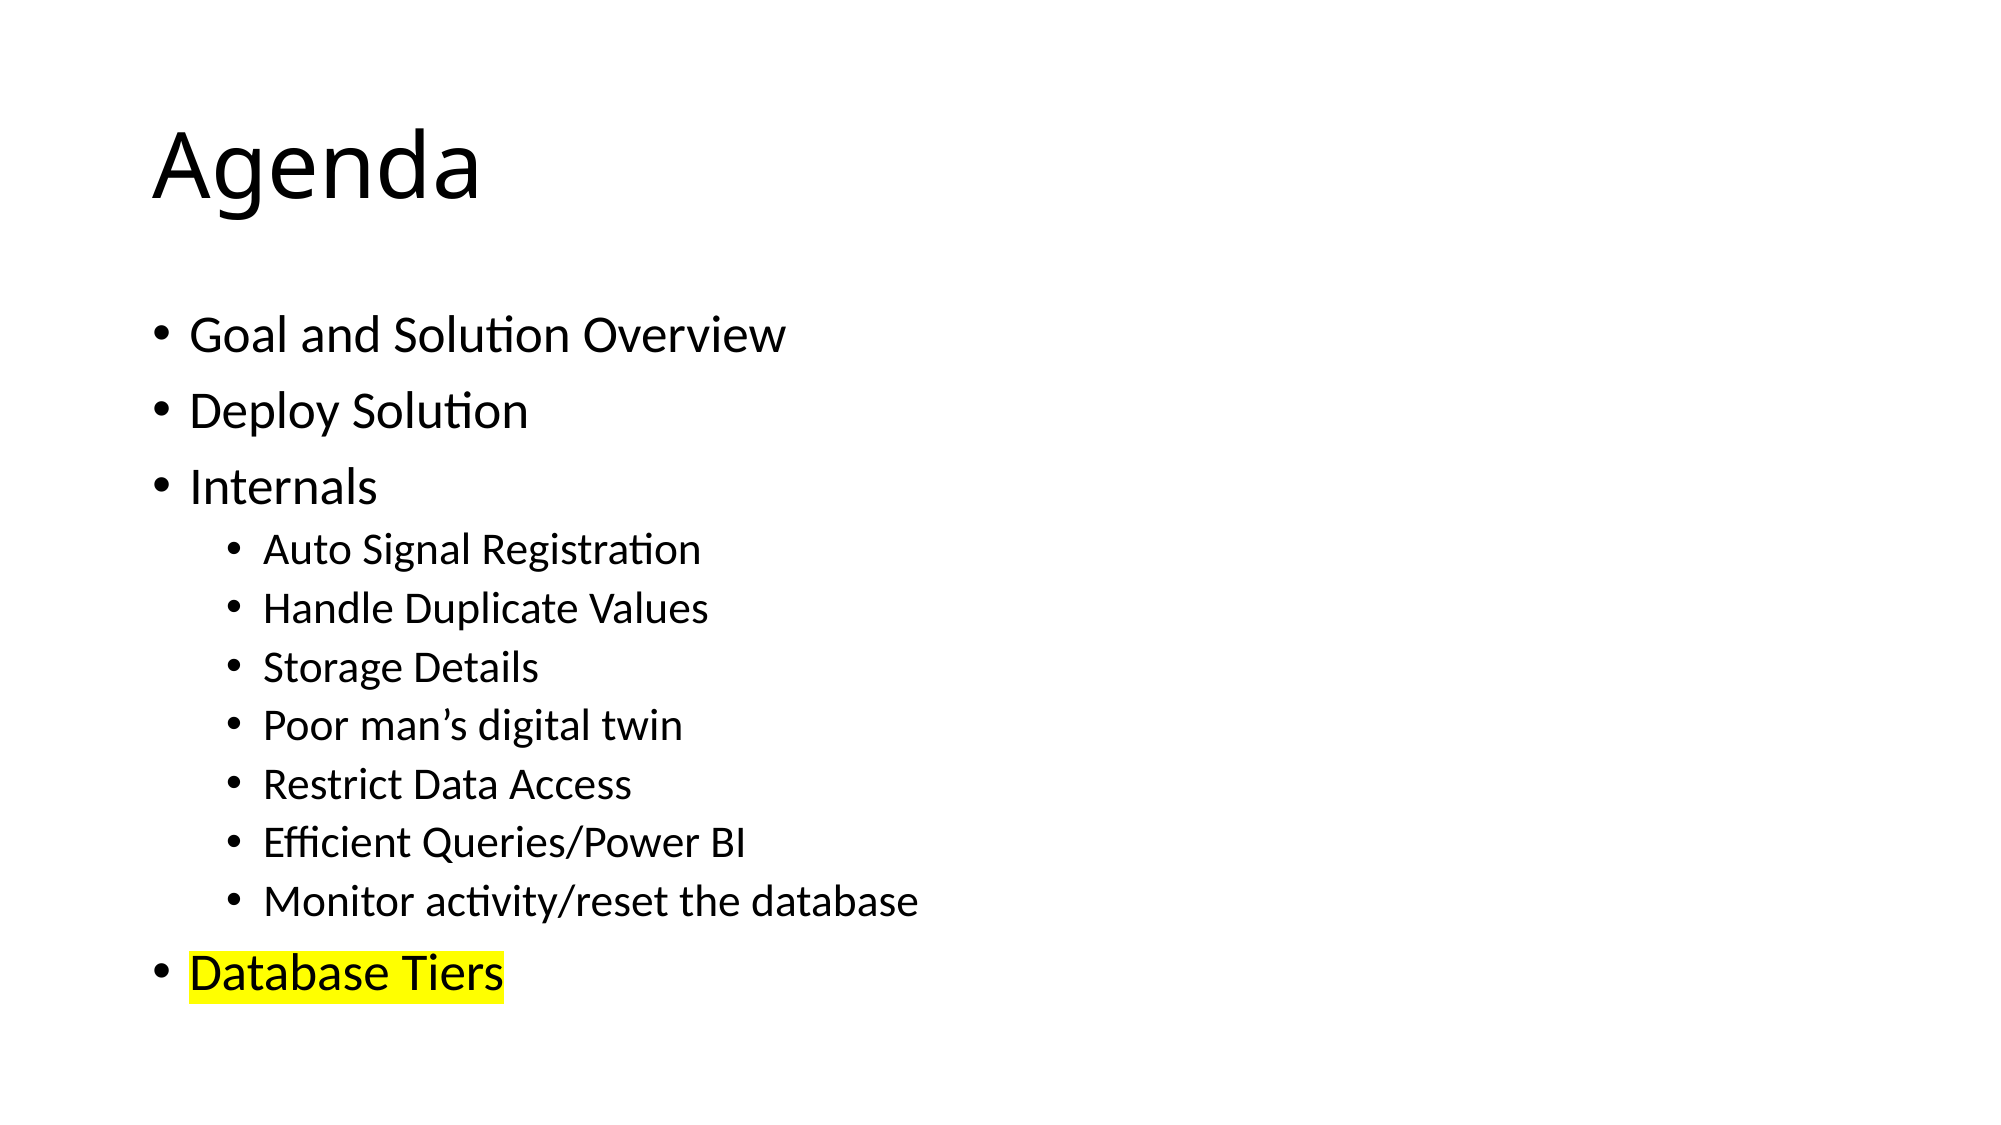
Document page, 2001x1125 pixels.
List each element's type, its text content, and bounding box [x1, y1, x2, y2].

list Goal and Solution Overview Deploy Solution Internals Auto Signal Registration Handle Duplicate Values Storage Details Poor man’s digital twin Restrict Data Access Efficient Queries/Power BI Monitor activity/reset the database Database Tiers [137, 299, 1863, 1014]
title Agenda [137, 59, 1863, 278]
